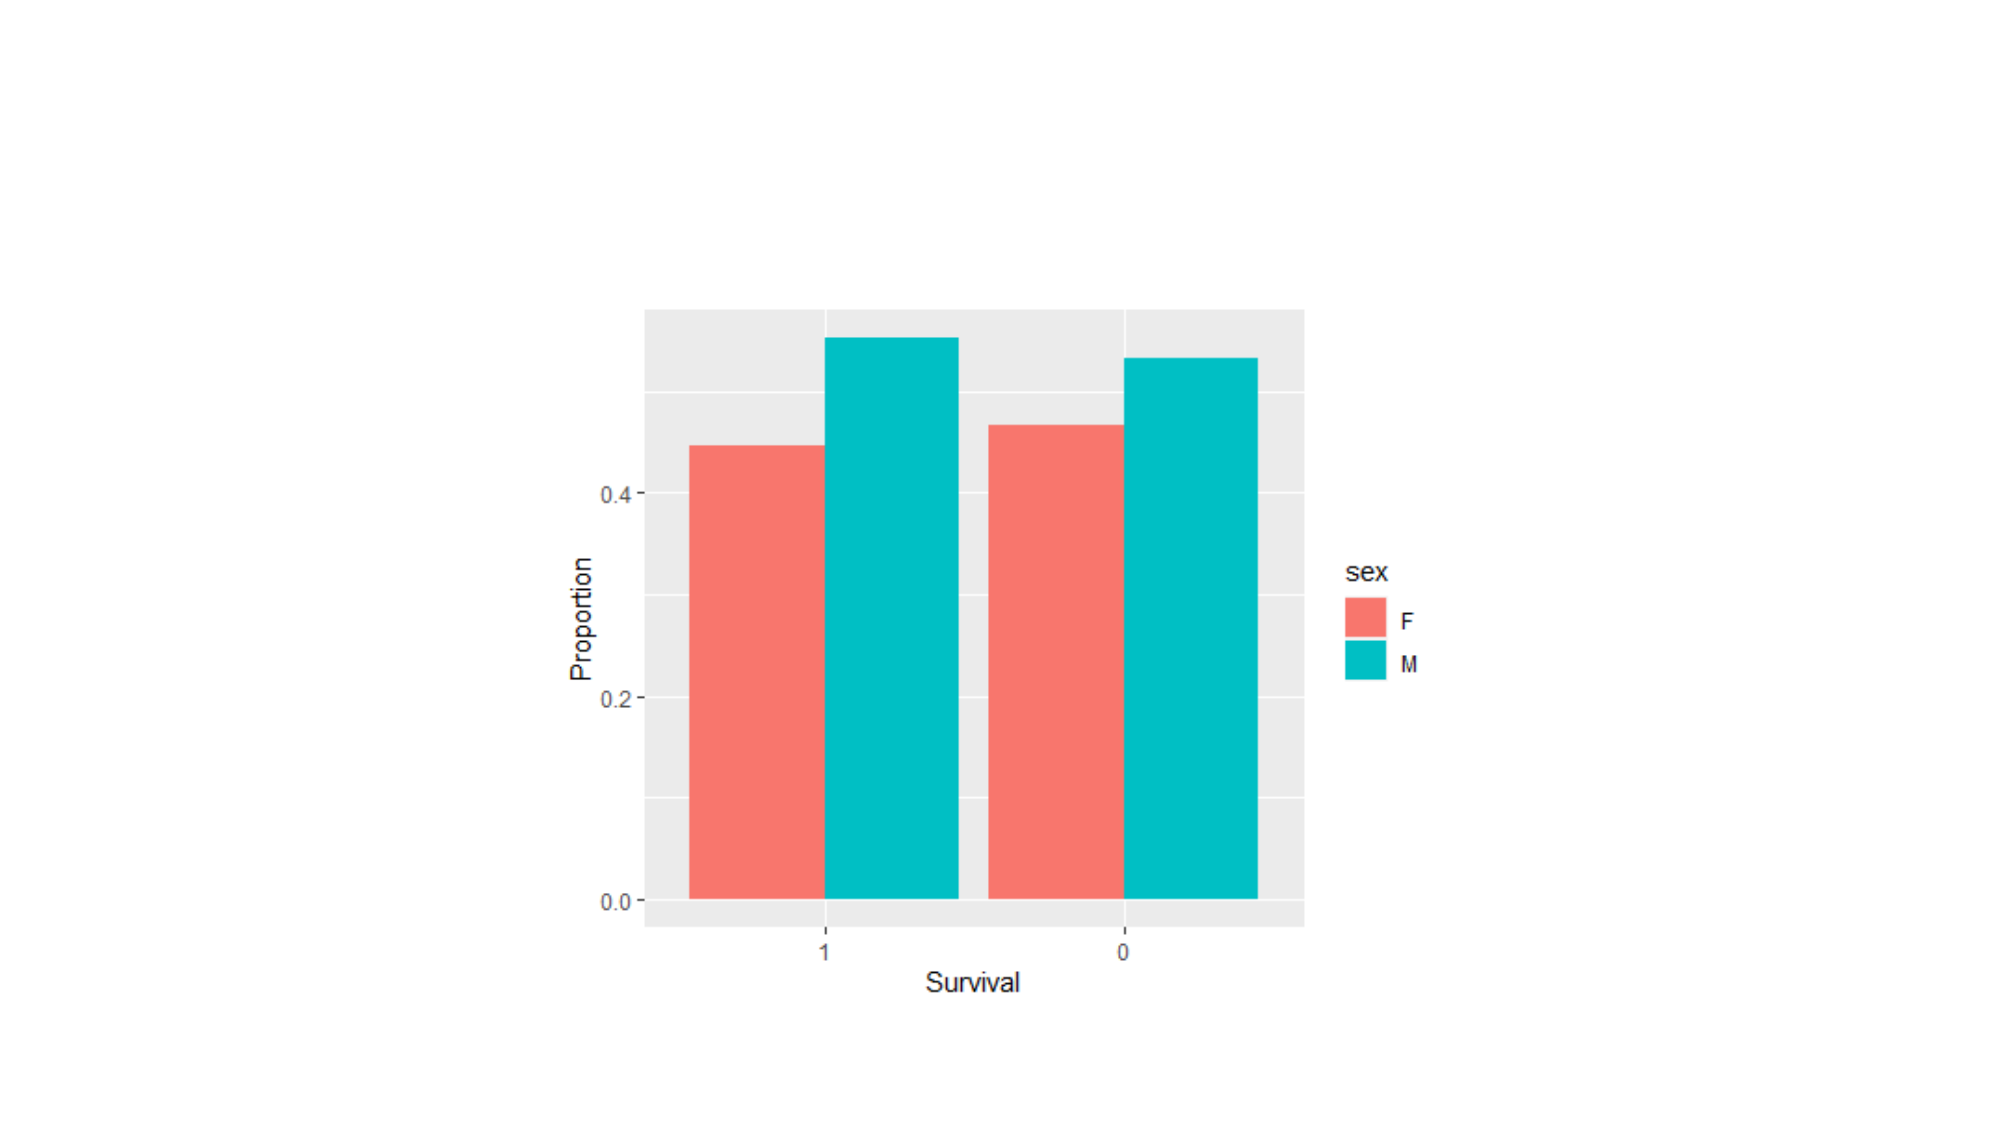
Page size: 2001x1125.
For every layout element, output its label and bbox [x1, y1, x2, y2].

picture [554, 297, 1446, 1011]
